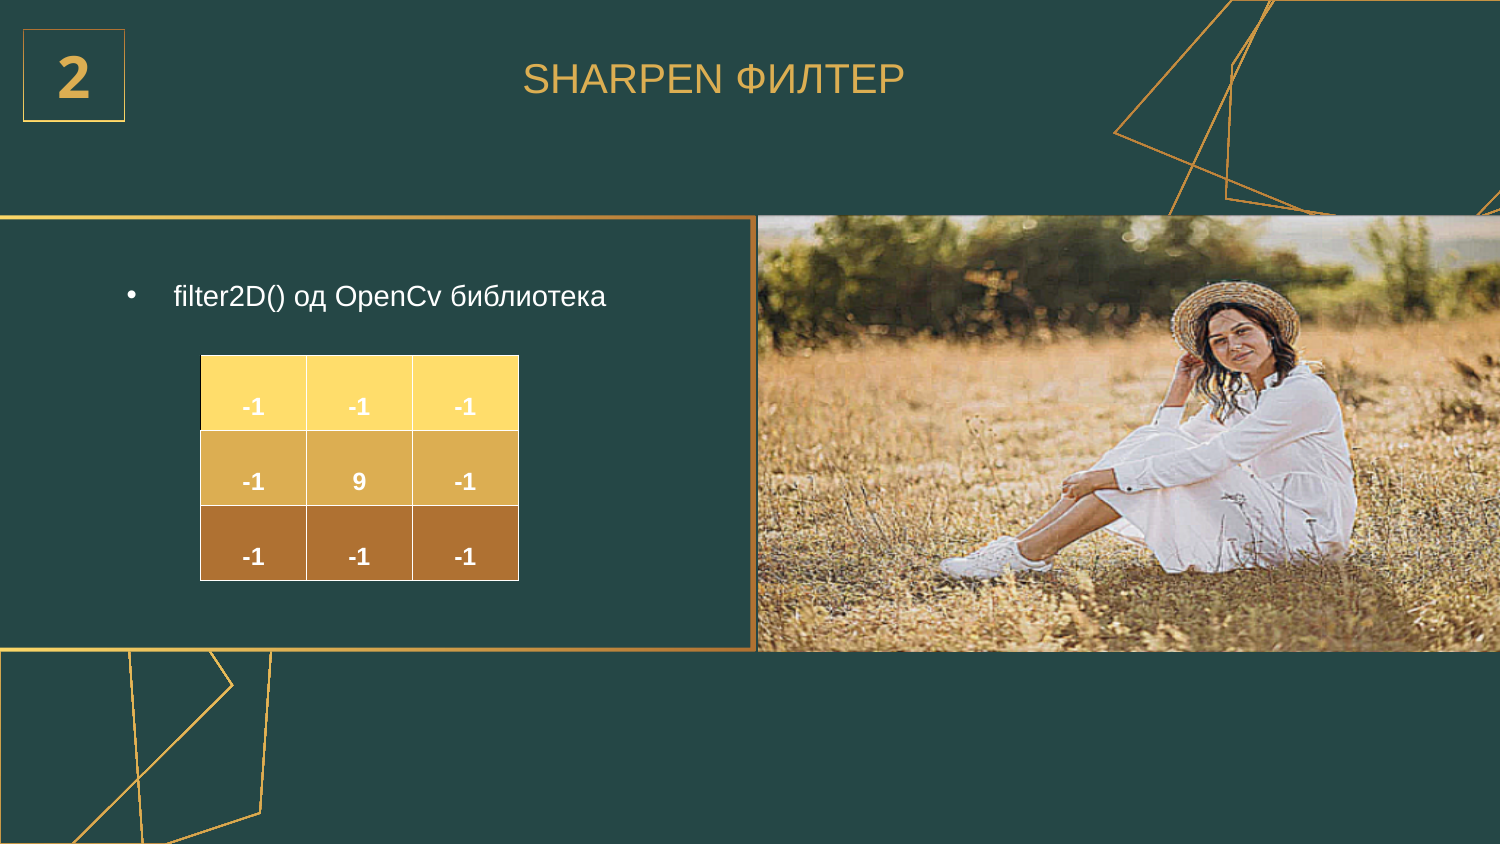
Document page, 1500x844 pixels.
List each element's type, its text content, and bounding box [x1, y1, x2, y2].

title 2 [0, 32, 184, 119]
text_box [0, 215, 755, 652]
title SHARPEN ФИЛТЕР [219, 19, 1209, 134]
picture [757, 215, 1500, 652]
